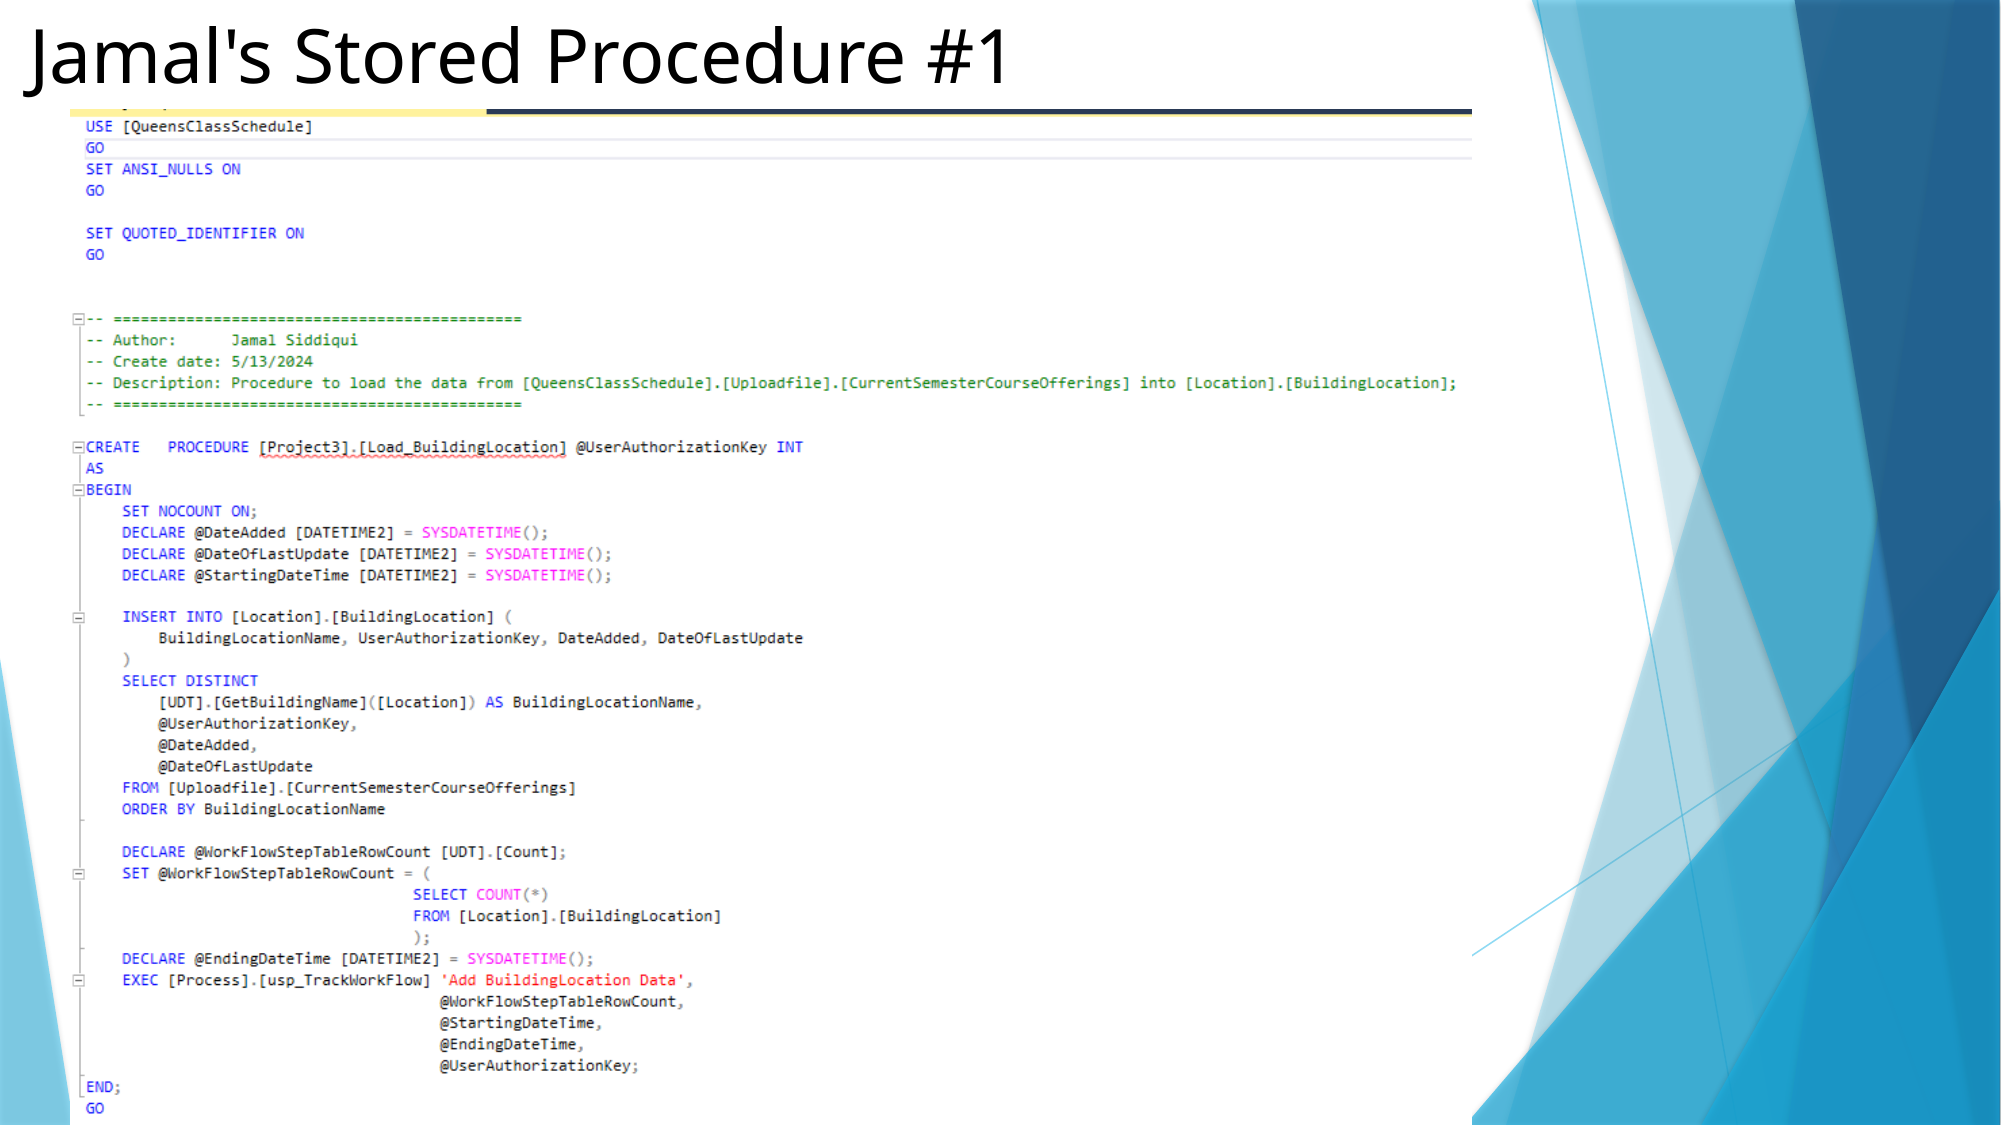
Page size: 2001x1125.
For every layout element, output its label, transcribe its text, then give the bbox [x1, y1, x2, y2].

title Jamal's Stored Procedure #1 [14, 0, 1988, 219]
picture [69, 108, 1472, 1125]
